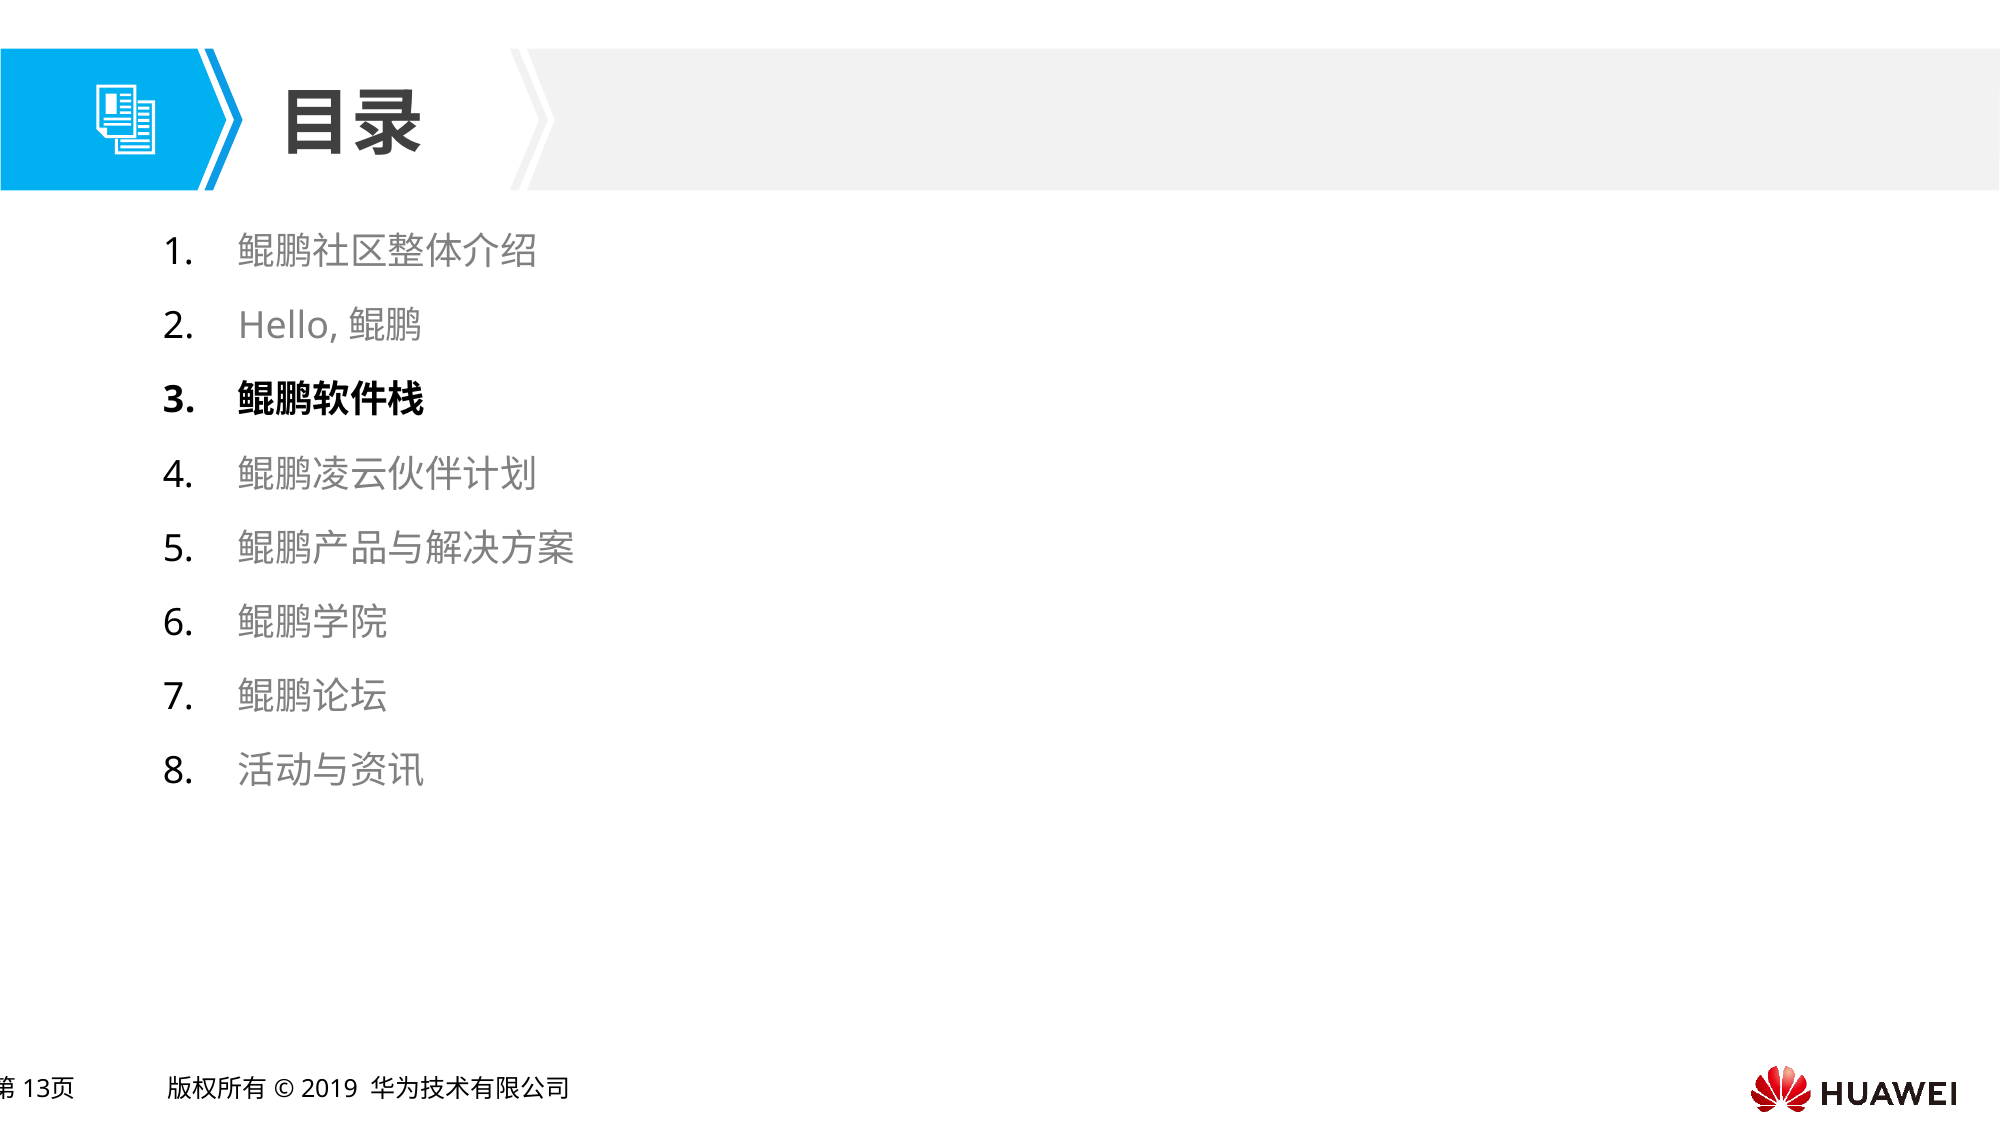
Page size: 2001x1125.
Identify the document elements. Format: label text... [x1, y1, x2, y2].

picture [1751, 1066, 1956, 1112]
list 鲲鹏社区整体介绍 Hello,鲲鹏 鲲鹏软件栈 鲲鹏凌云伙伴计划 鲲鹏产品与解决方案 鲲鹏学院 鲲鹏论坛 活动与资讯 [149, 202, 1882, 971]
